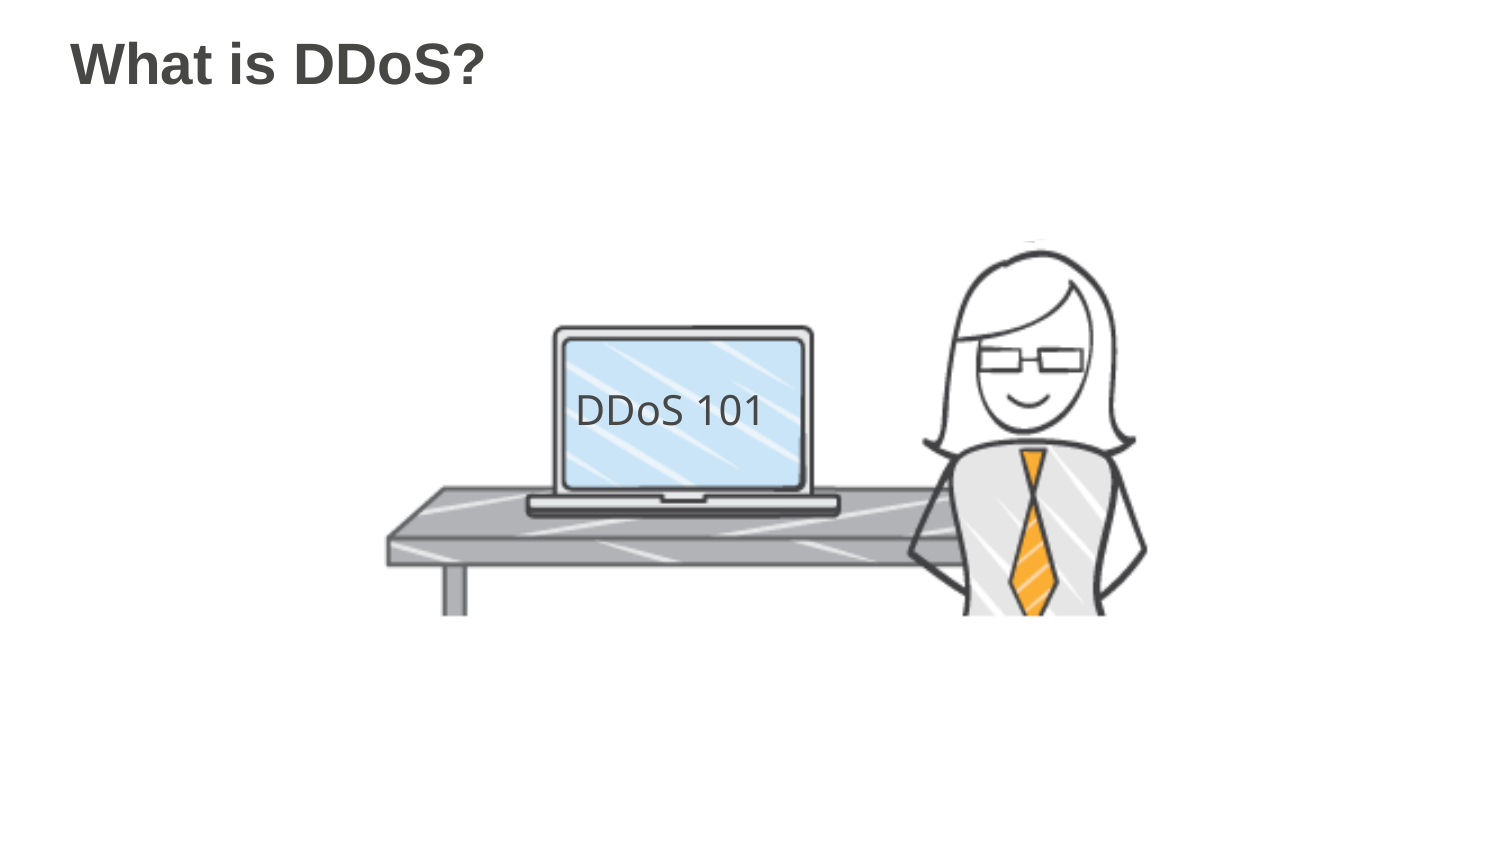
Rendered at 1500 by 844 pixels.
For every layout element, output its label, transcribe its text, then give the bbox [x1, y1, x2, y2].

picture [268, 195, 1267, 655]
title What is DDoS? [55, 18, 1402, 109]
